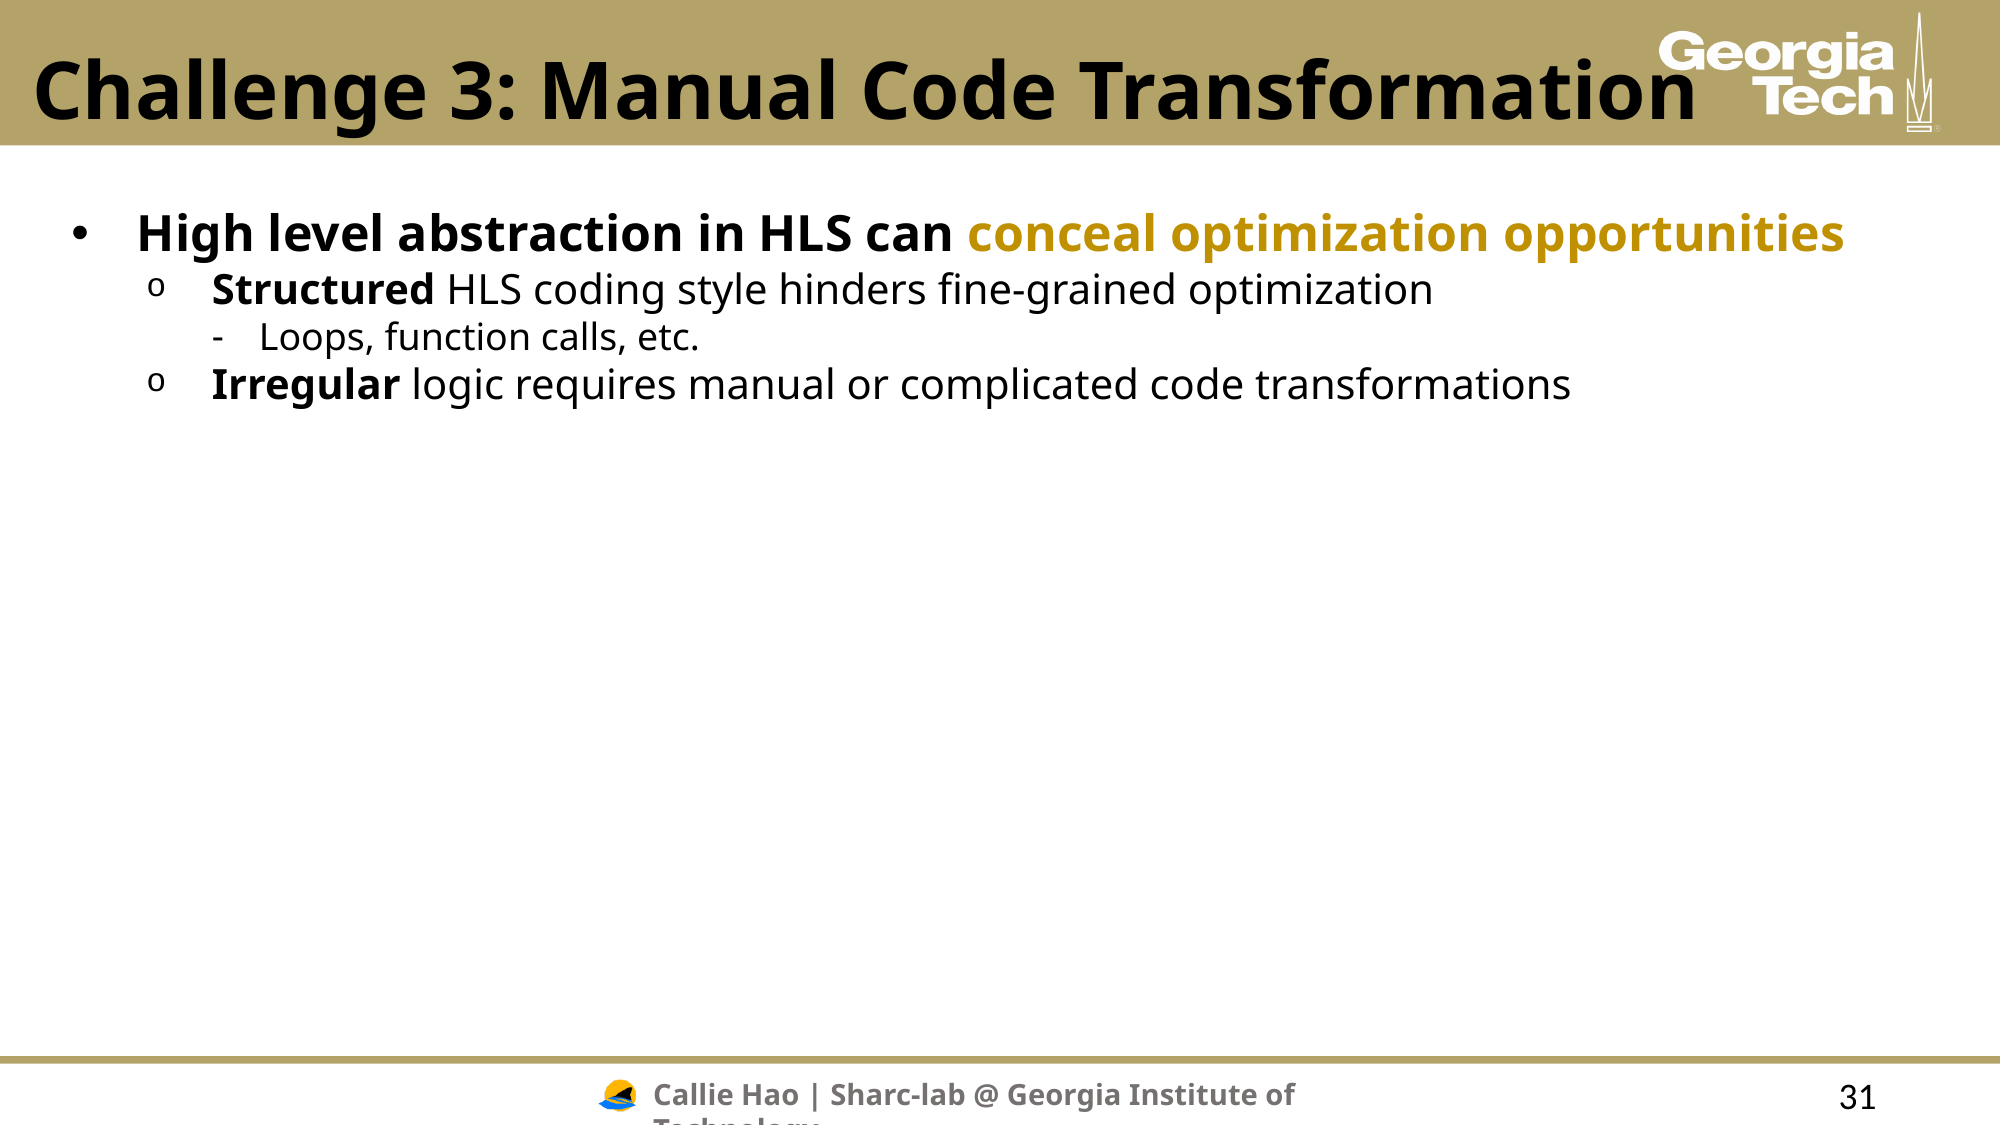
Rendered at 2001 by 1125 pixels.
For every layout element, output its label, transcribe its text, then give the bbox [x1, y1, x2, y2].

title Challenge 3: Manual Code Transformation [17, 42, 1875, 145]
list High level abstraction in HLS can conceal optimization opportunities Structured HLS coding style hinders fine-grained optimization Loops, function calls, etc. Irregular logic requires manual or complicated code transformations [56, 201, 1941, 507]
picture [596, 1076, 640, 1112]
slide_number 31 [1823, 1064, 1941, 1114]
picture [1659, 12, 1941, 133]
